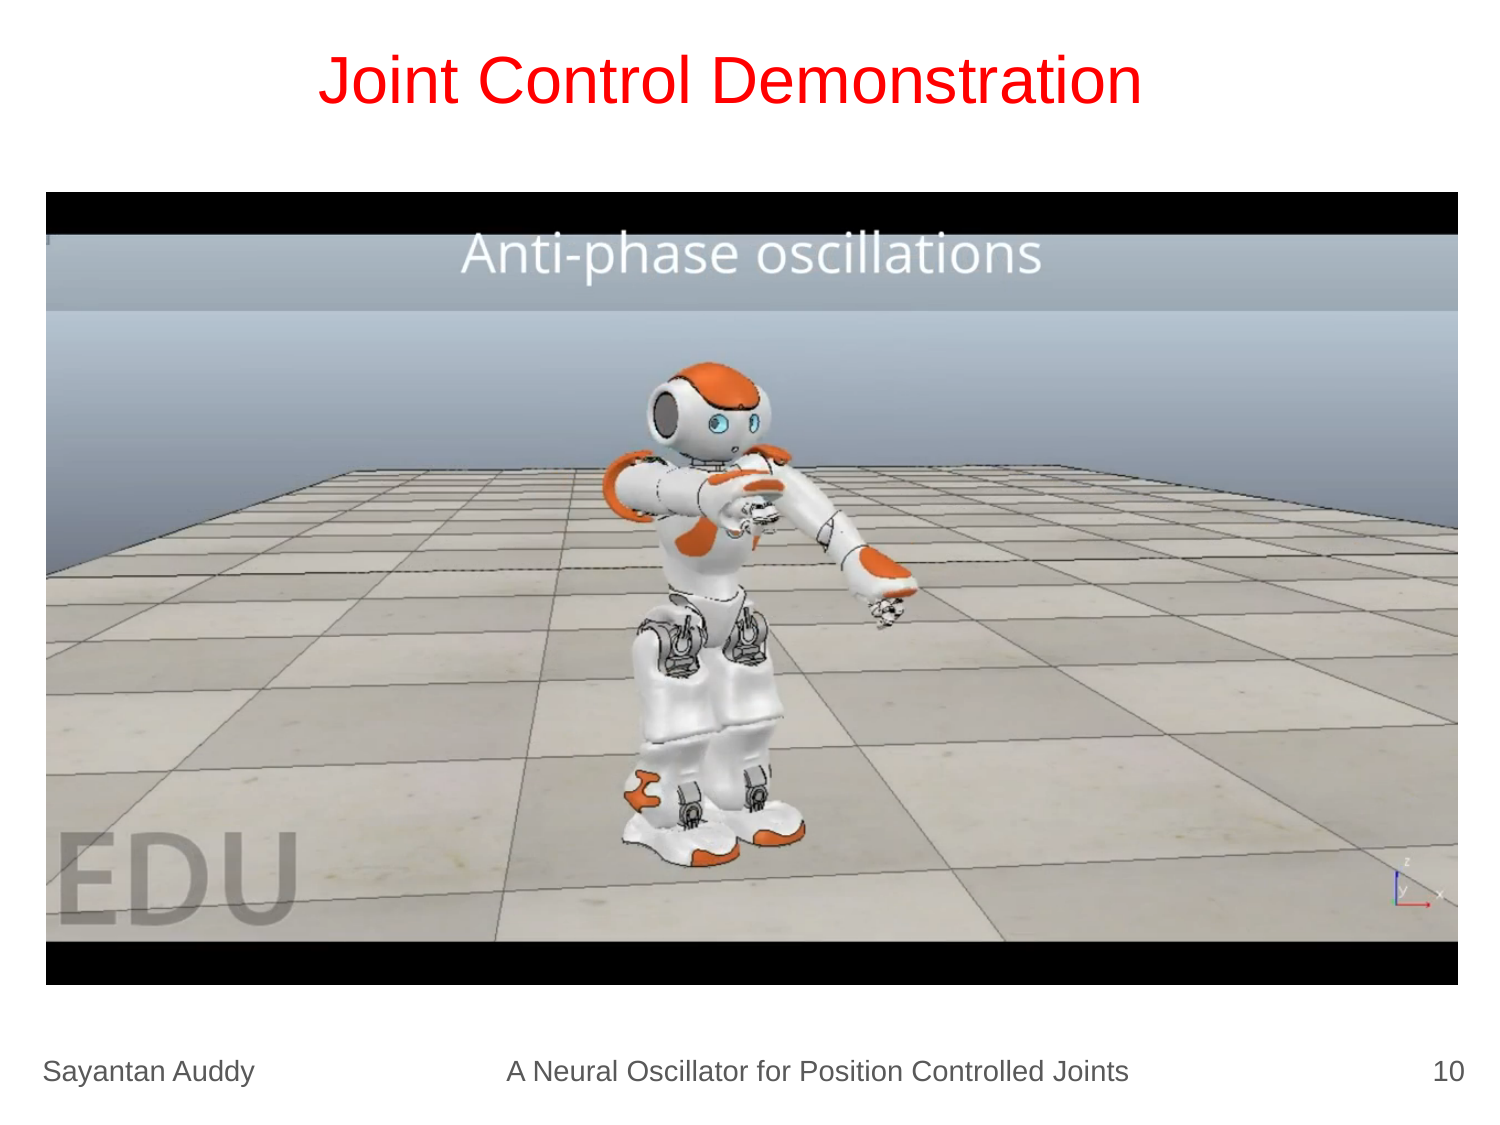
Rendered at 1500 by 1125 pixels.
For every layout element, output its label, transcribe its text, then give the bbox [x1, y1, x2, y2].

title Joint Control Demonstration [24, 8, 1438, 146]
slide_number Sayantan Auddy [0, 1031, 298, 1110]
slide_number 10 [1371, 1031, 1481, 1110]
footer A Neural Oscillator for Position Controlled Joints [308, 1031, 1329, 1110]
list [45, 190, 1459, 986]
